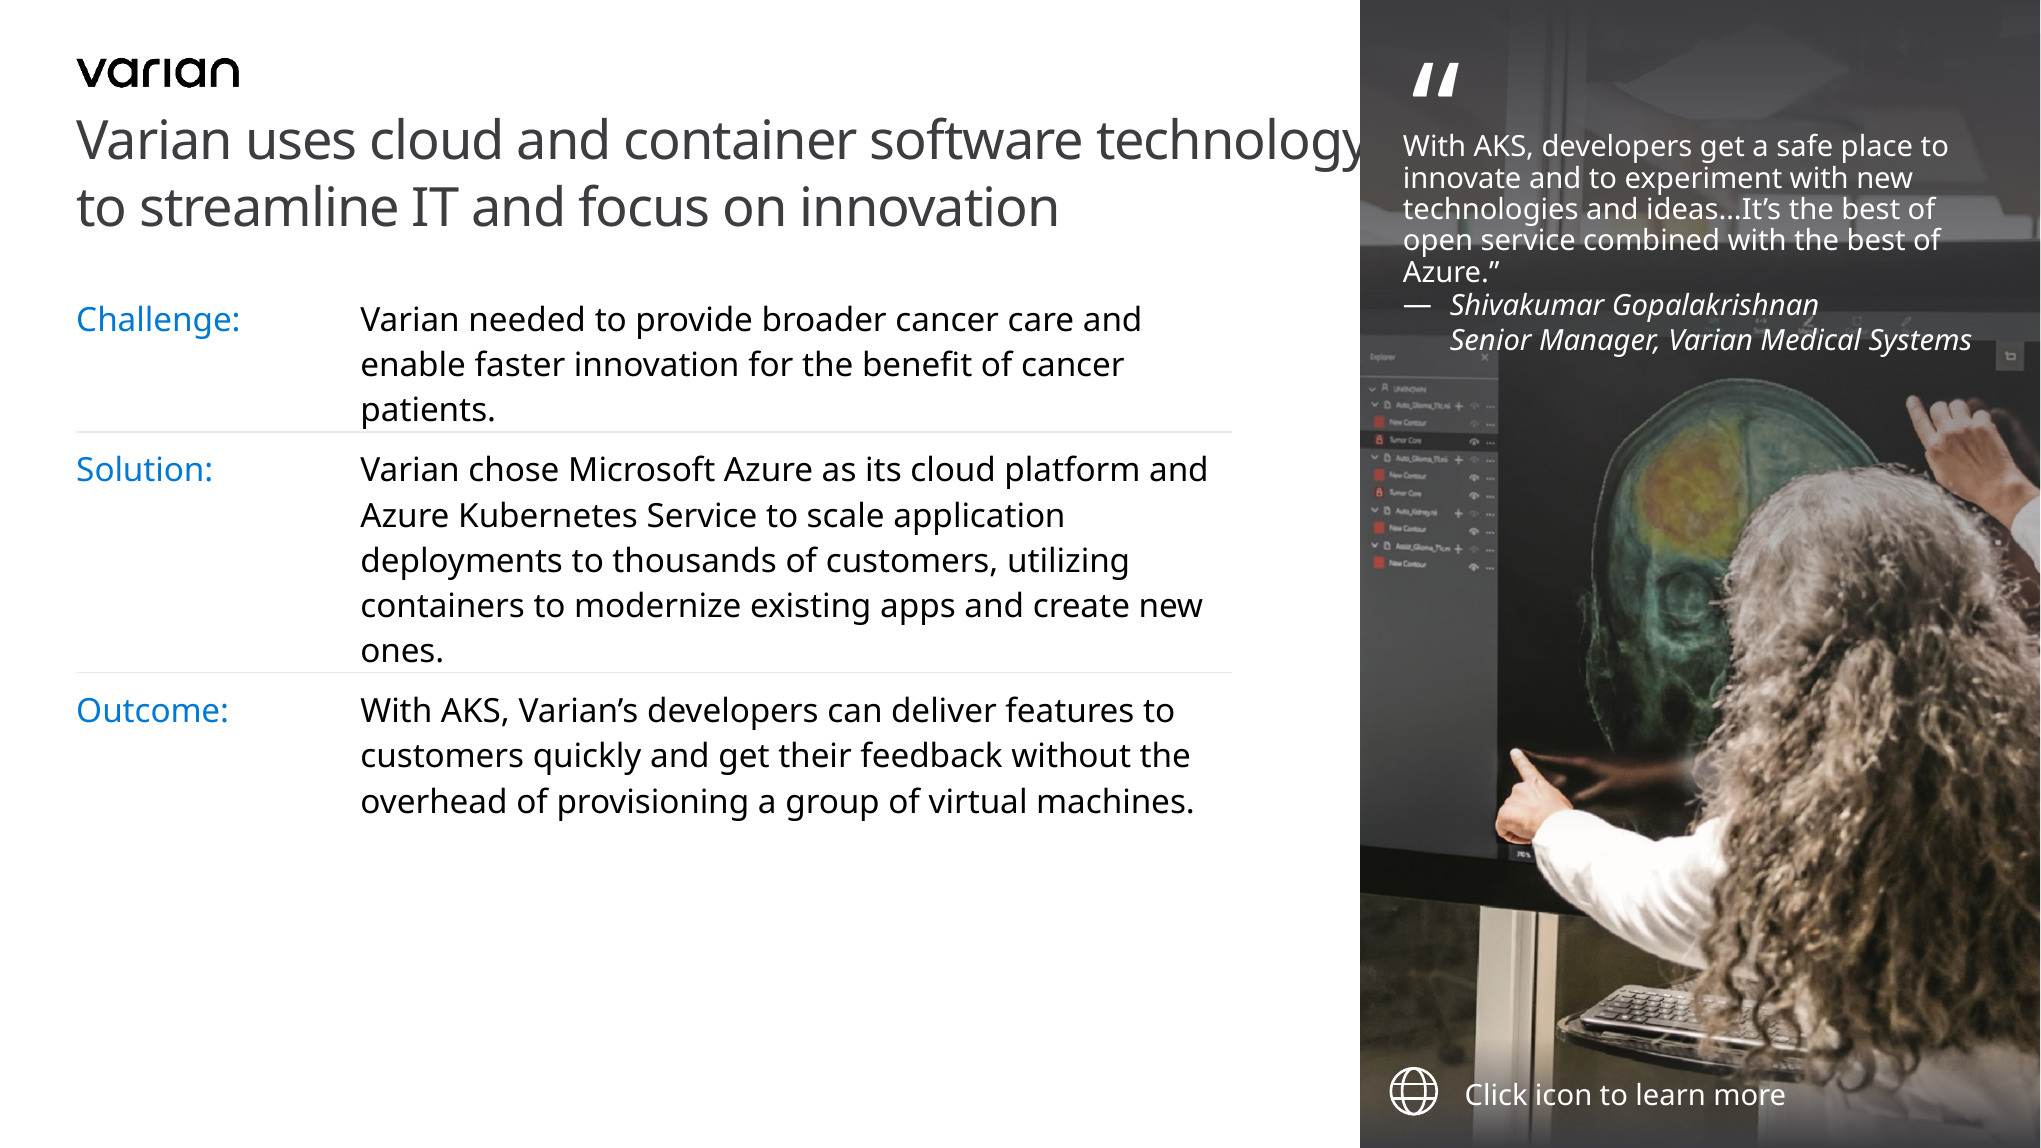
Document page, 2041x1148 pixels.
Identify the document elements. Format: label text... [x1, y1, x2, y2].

title Varian uses cloud and container software technology to streamline IT and focus on innovation [76, 103, 1360, 234]
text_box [1360, 0, 2041, 1148]
picture [74, 55, 241, 89]
table_cell With AKS, Varian’s developers can deliver features to customers quickly and get their feedback without the overhead of provisioning a group of virtual machines. [360, 673, 1232, 928]
table_cell Outcome: [76, 673, 360, 928]
table_cell Solution: [76, 433, 360, 672]
table_cell Varian chose Microsoft Azure as its cloud platform and Azure Kubernetes Service to scale application deployments to thousands of customers, utilizing containers to modernize existing apps and create new ones. [360, 433, 1232, 672]
table_header Varian needed to provide broader cancer care and enable faster innovation for the benefit of cancer patients. [360, 281, 1232, 431]
table_header Challenge: [76, 281, 360, 431]
